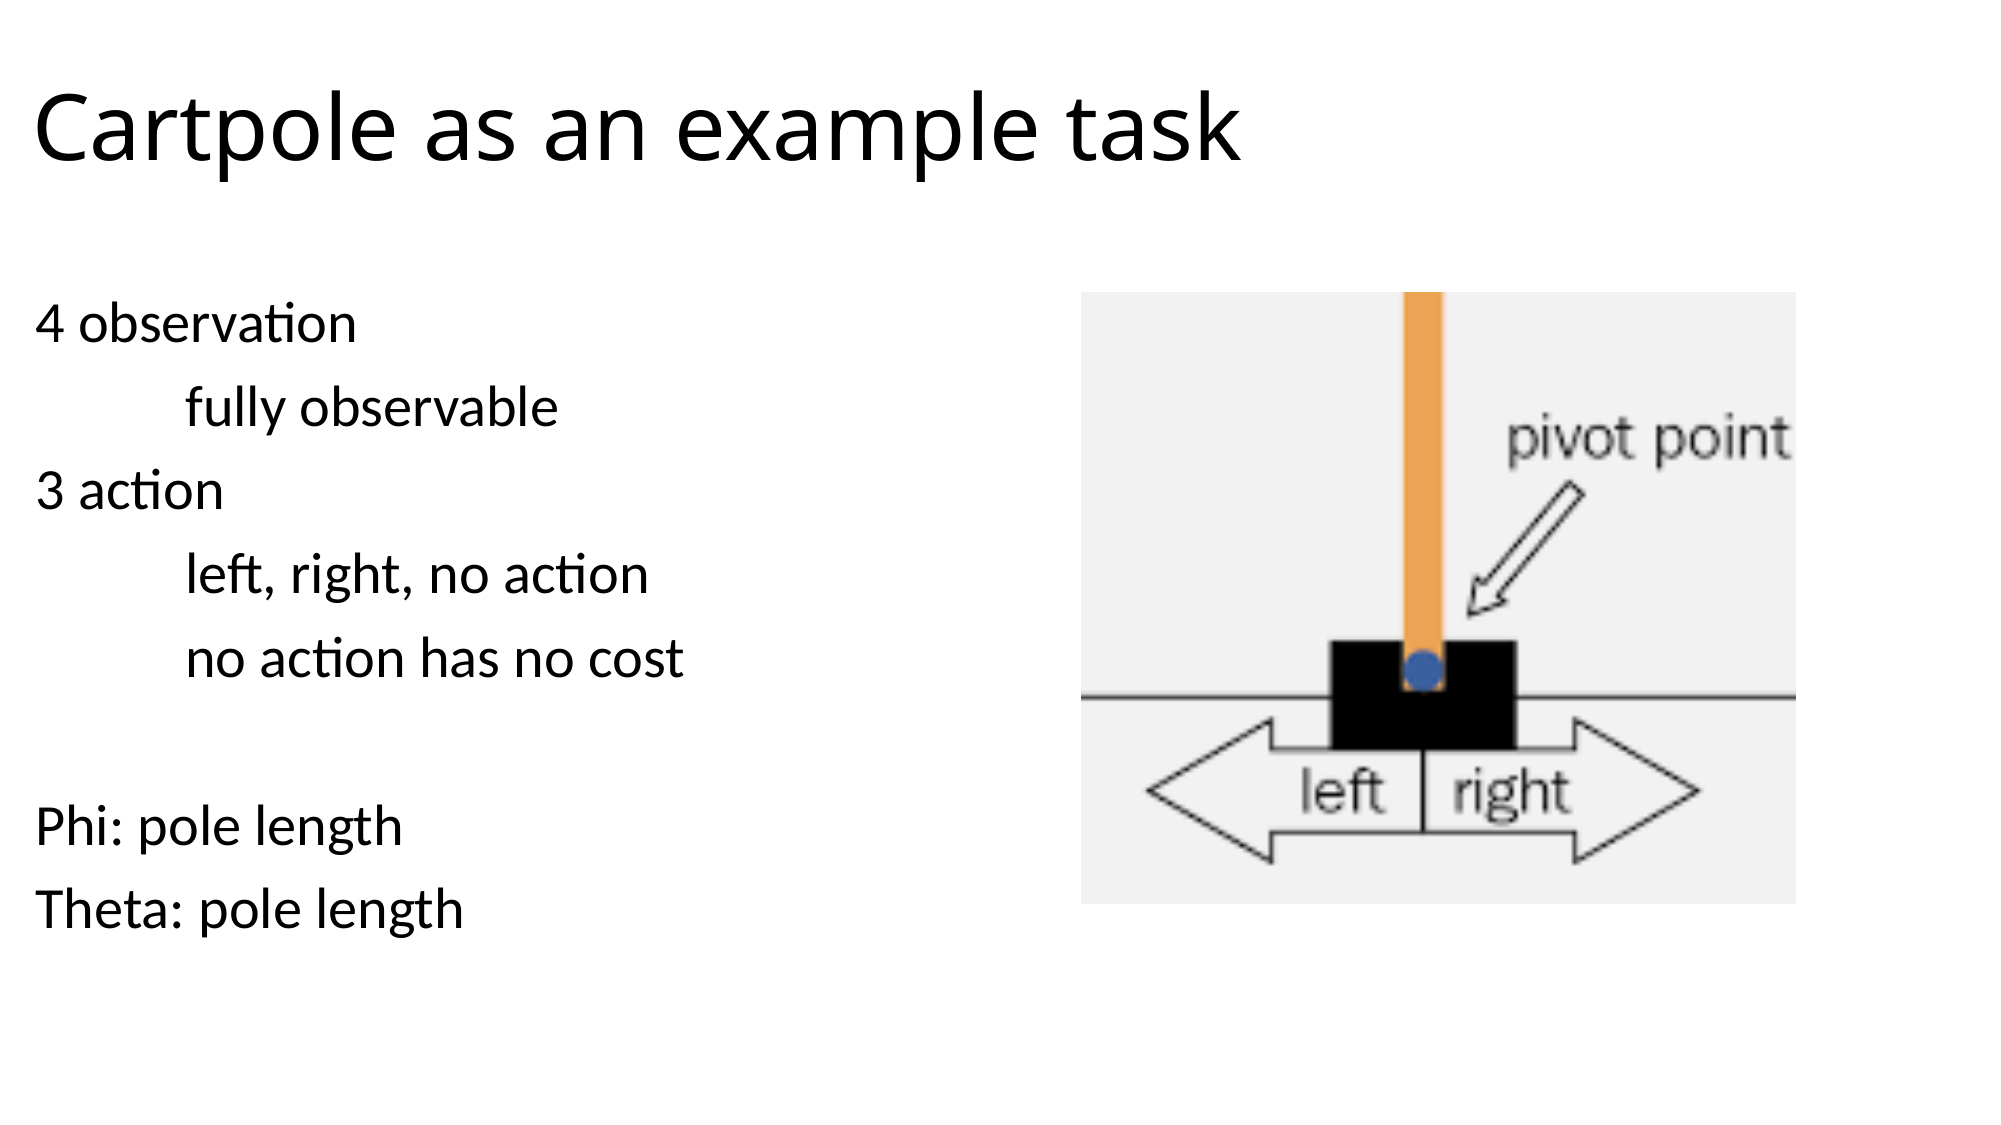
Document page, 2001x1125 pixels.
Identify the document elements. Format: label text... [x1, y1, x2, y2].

picture [1081, 292, 1796, 904]
title Cartpole as an example task [17, 22, 1742, 240]
list 4 observation fully observable 3 action left, right, no action no action has no cost Phi: pole length Theta: pole length [20, 284, 1746, 1046]
